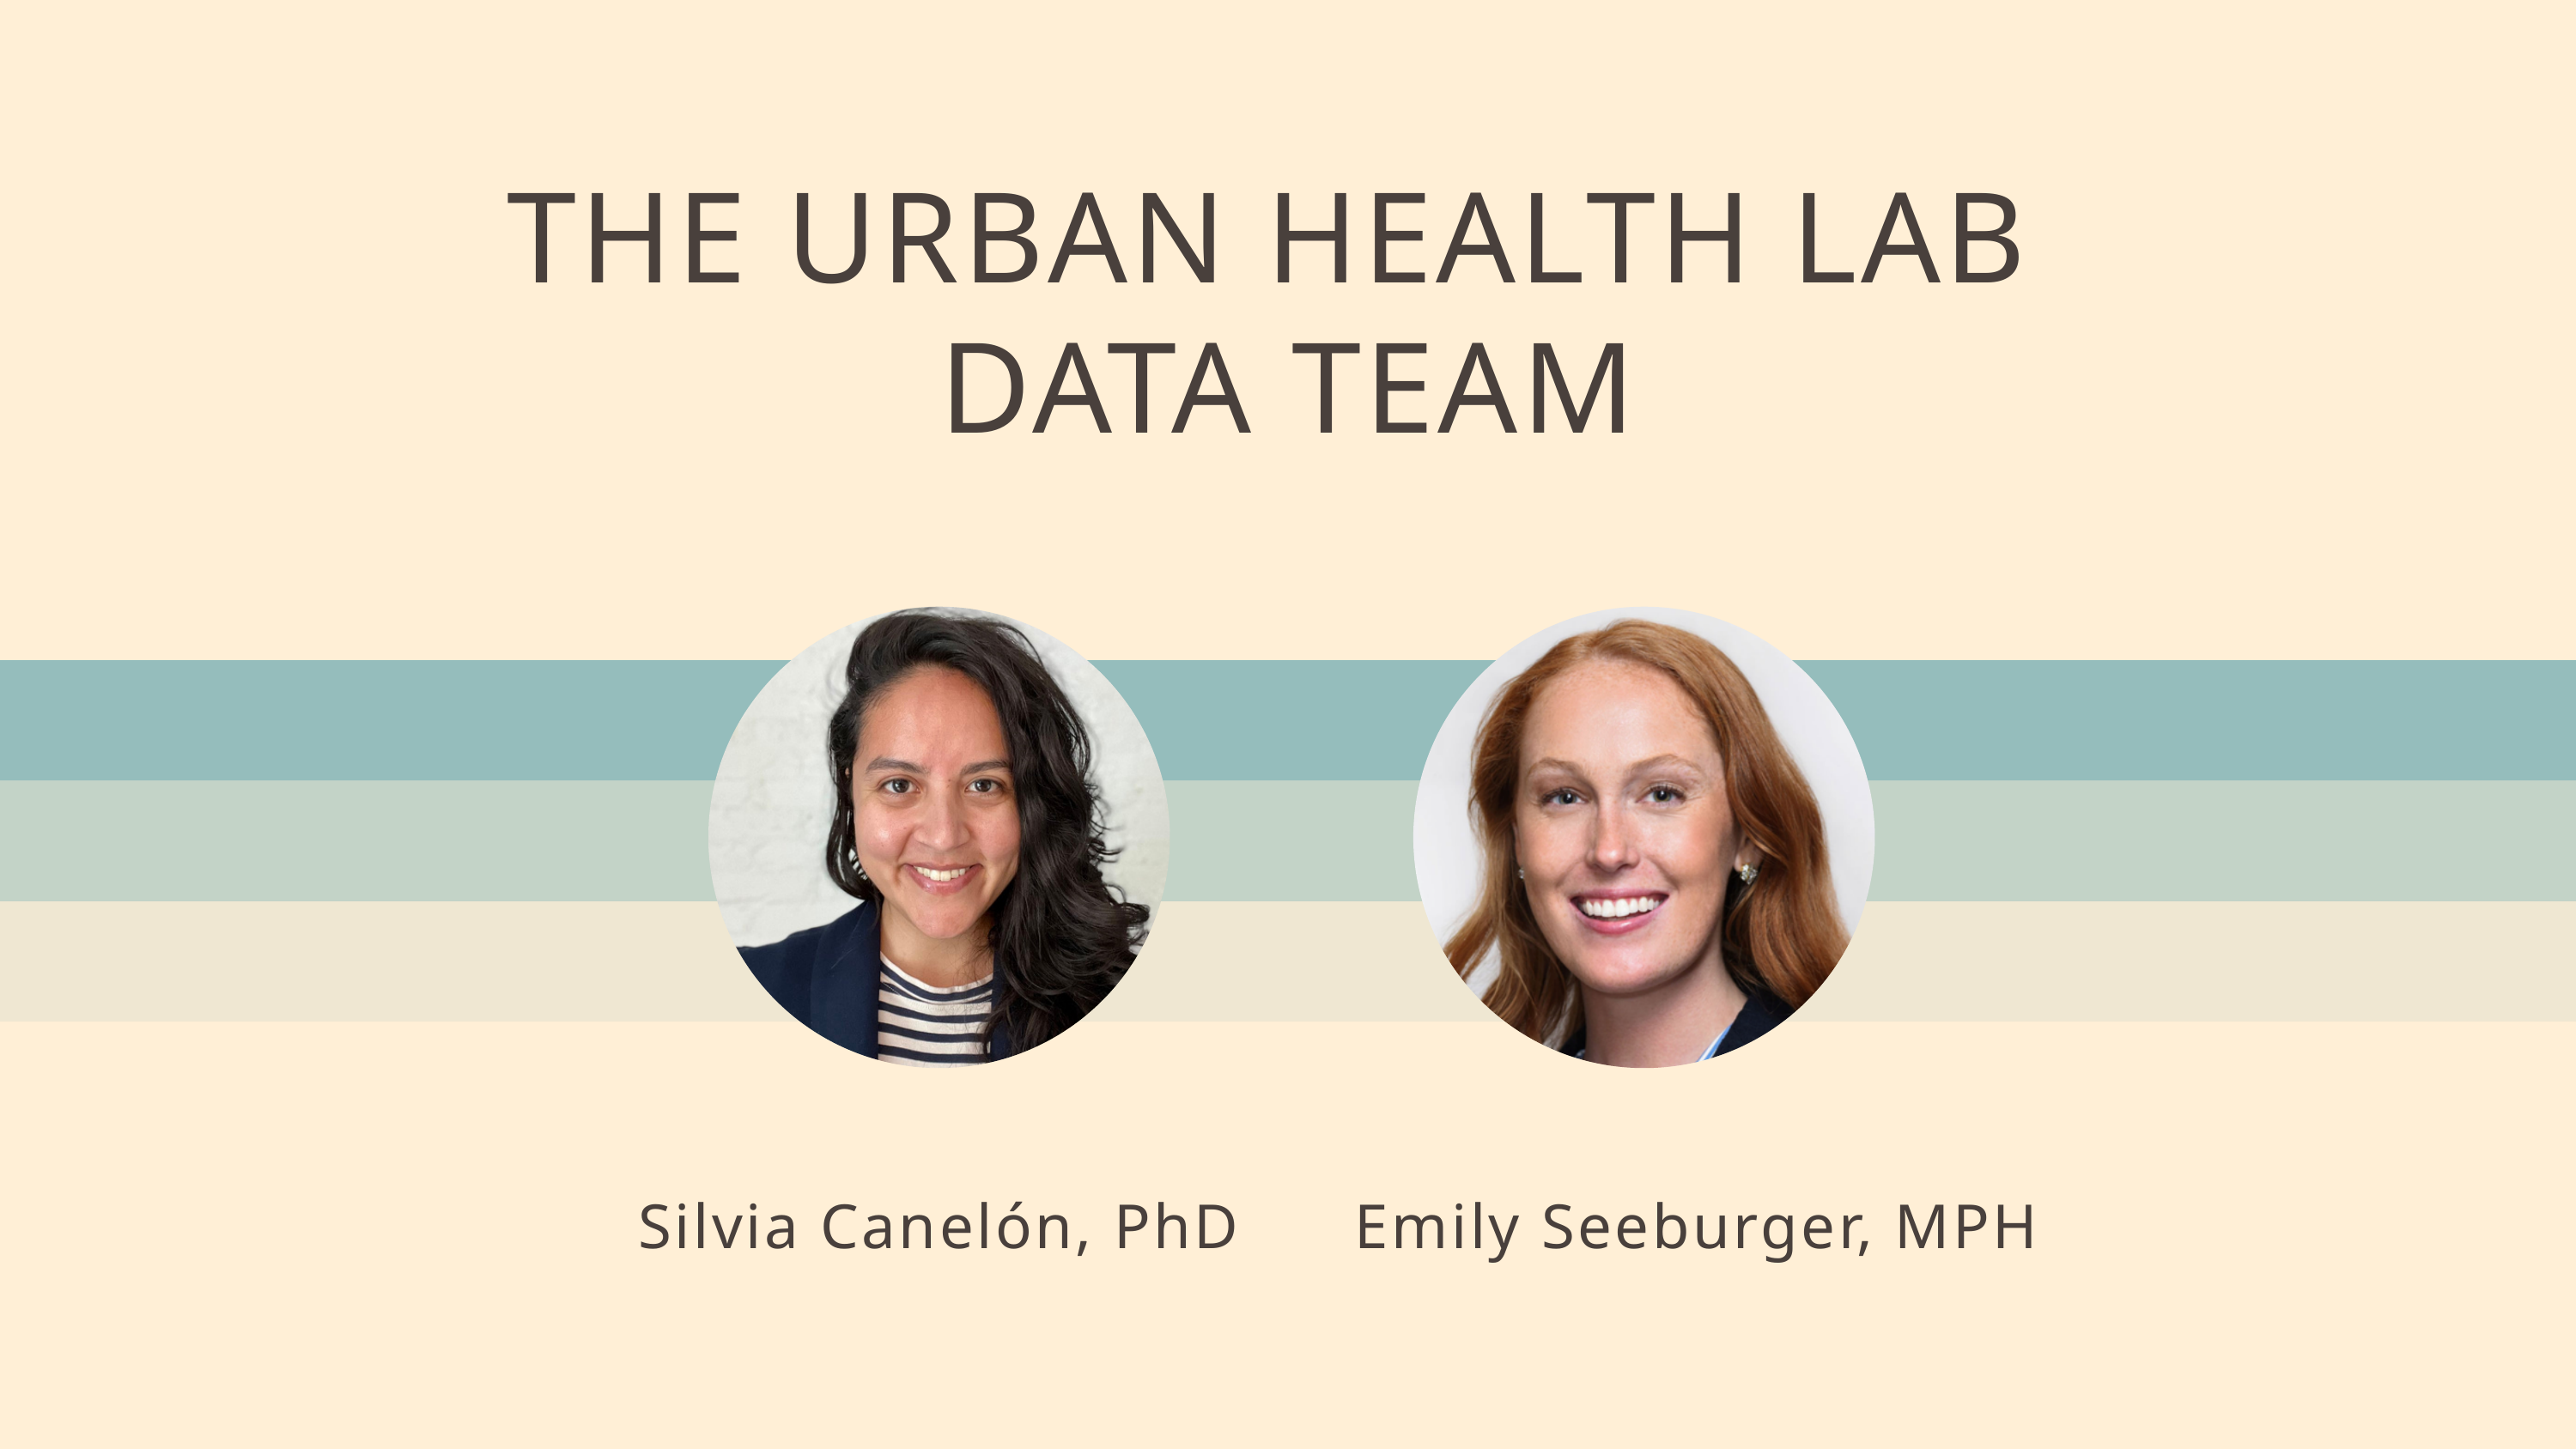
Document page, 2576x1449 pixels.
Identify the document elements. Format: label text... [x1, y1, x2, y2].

text_box [1519, 1032, 1769, 1069]
text_box Silvia Canelón, PhD [629, 1175, 1250, 1261]
text_box Emily Seeburger, MPH [1334, 1175, 2059, 1261]
title THE URBAN HEALTH LAB DATA TEAM [173, 157, 2403, 458]
text_box [815, 1032, 1064, 1069]
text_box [0, 659, 2576, 1022]
text_box [795, 606, 1083, 657]
text_box [1500, 606, 1788, 657]
